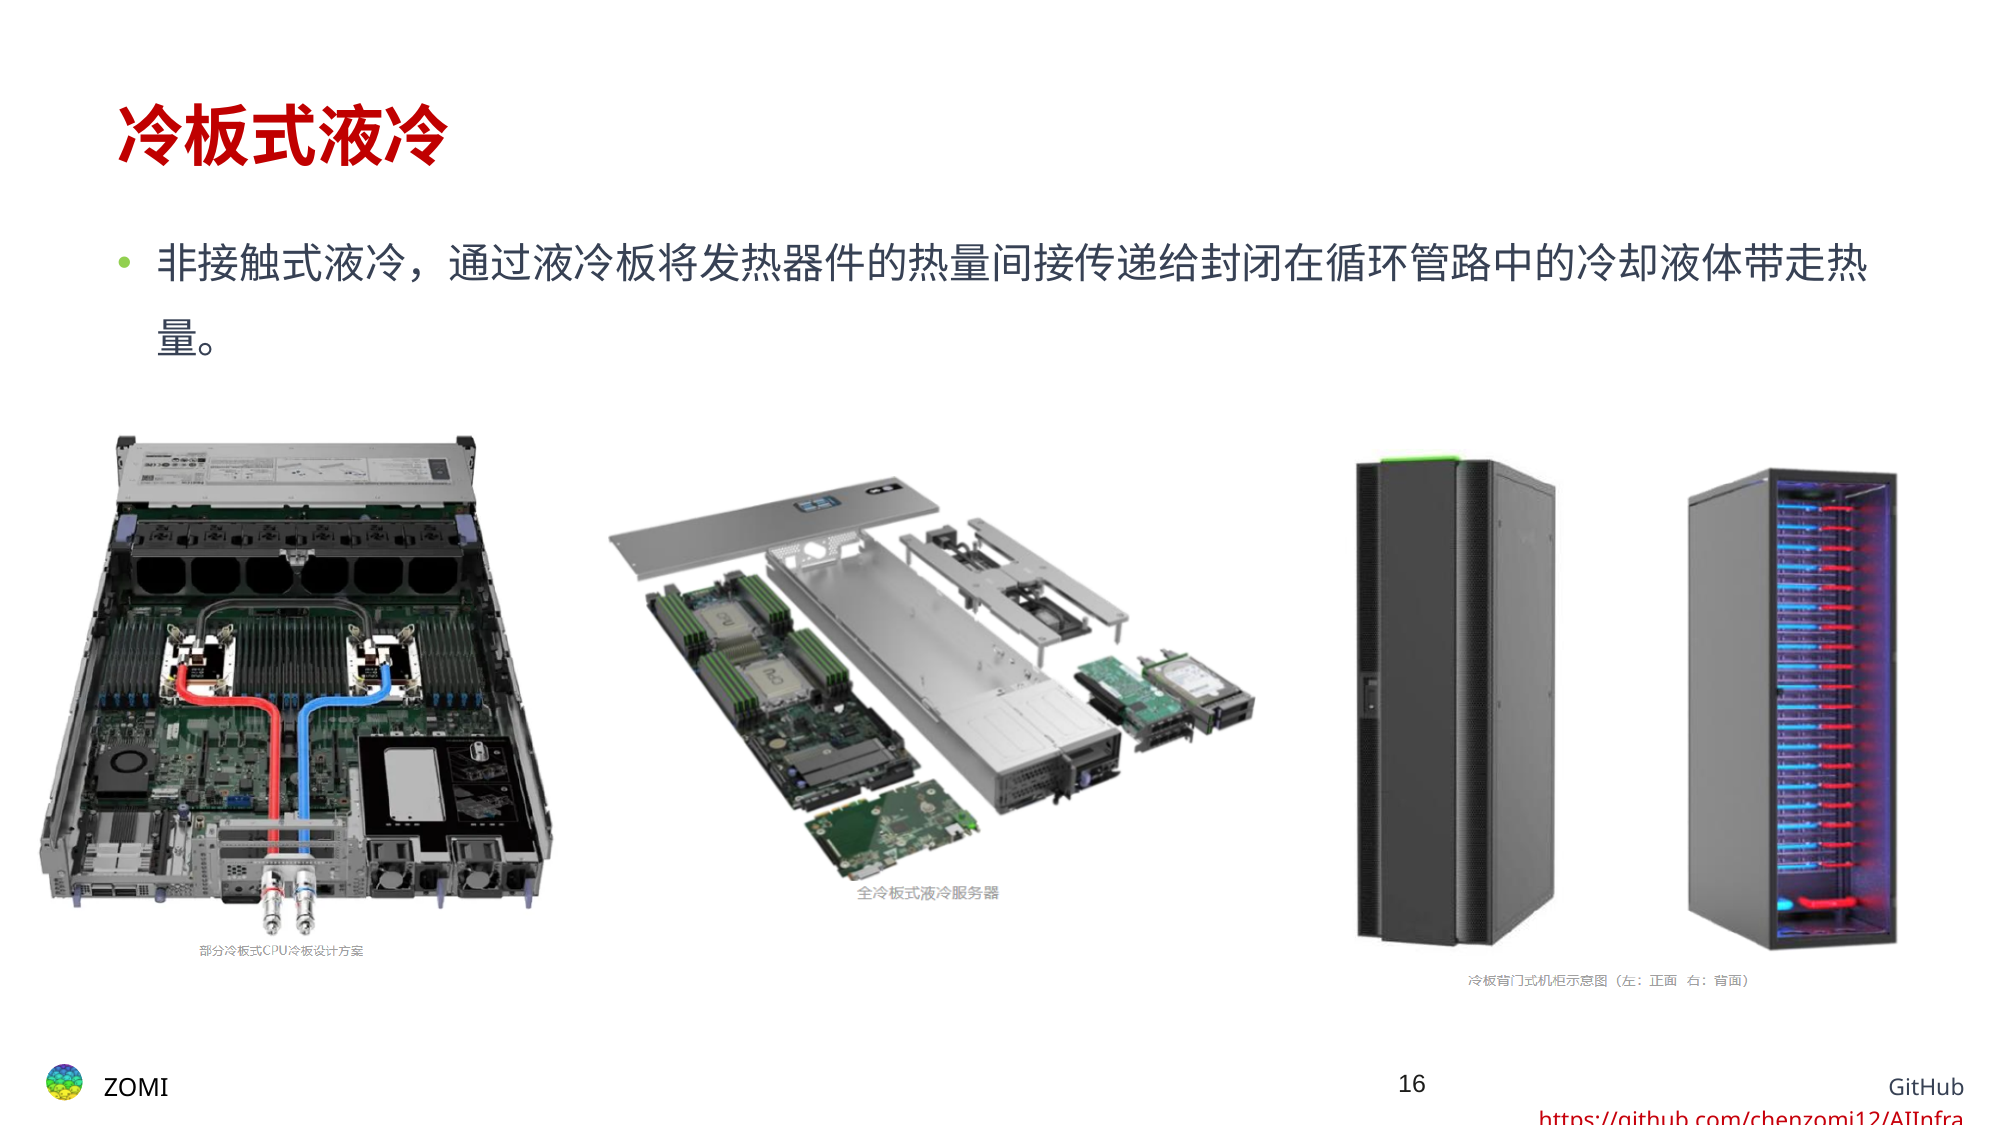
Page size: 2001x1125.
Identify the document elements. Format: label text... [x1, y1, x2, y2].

picture [0, 425, 563, 959]
picture [47, 1065, 82, 1100]
list 非接触式液冷，通过液冷板将发热器件的热量间接传递给封闭在循环管路中的冷却液体带走热量。 [102, 204, 1901, 1043]
title 冷板式液冷 [102, 85, 1901, 183]
picture [581, 476, 1269, 908]
picture [1311, 439, 1913, 1000]
